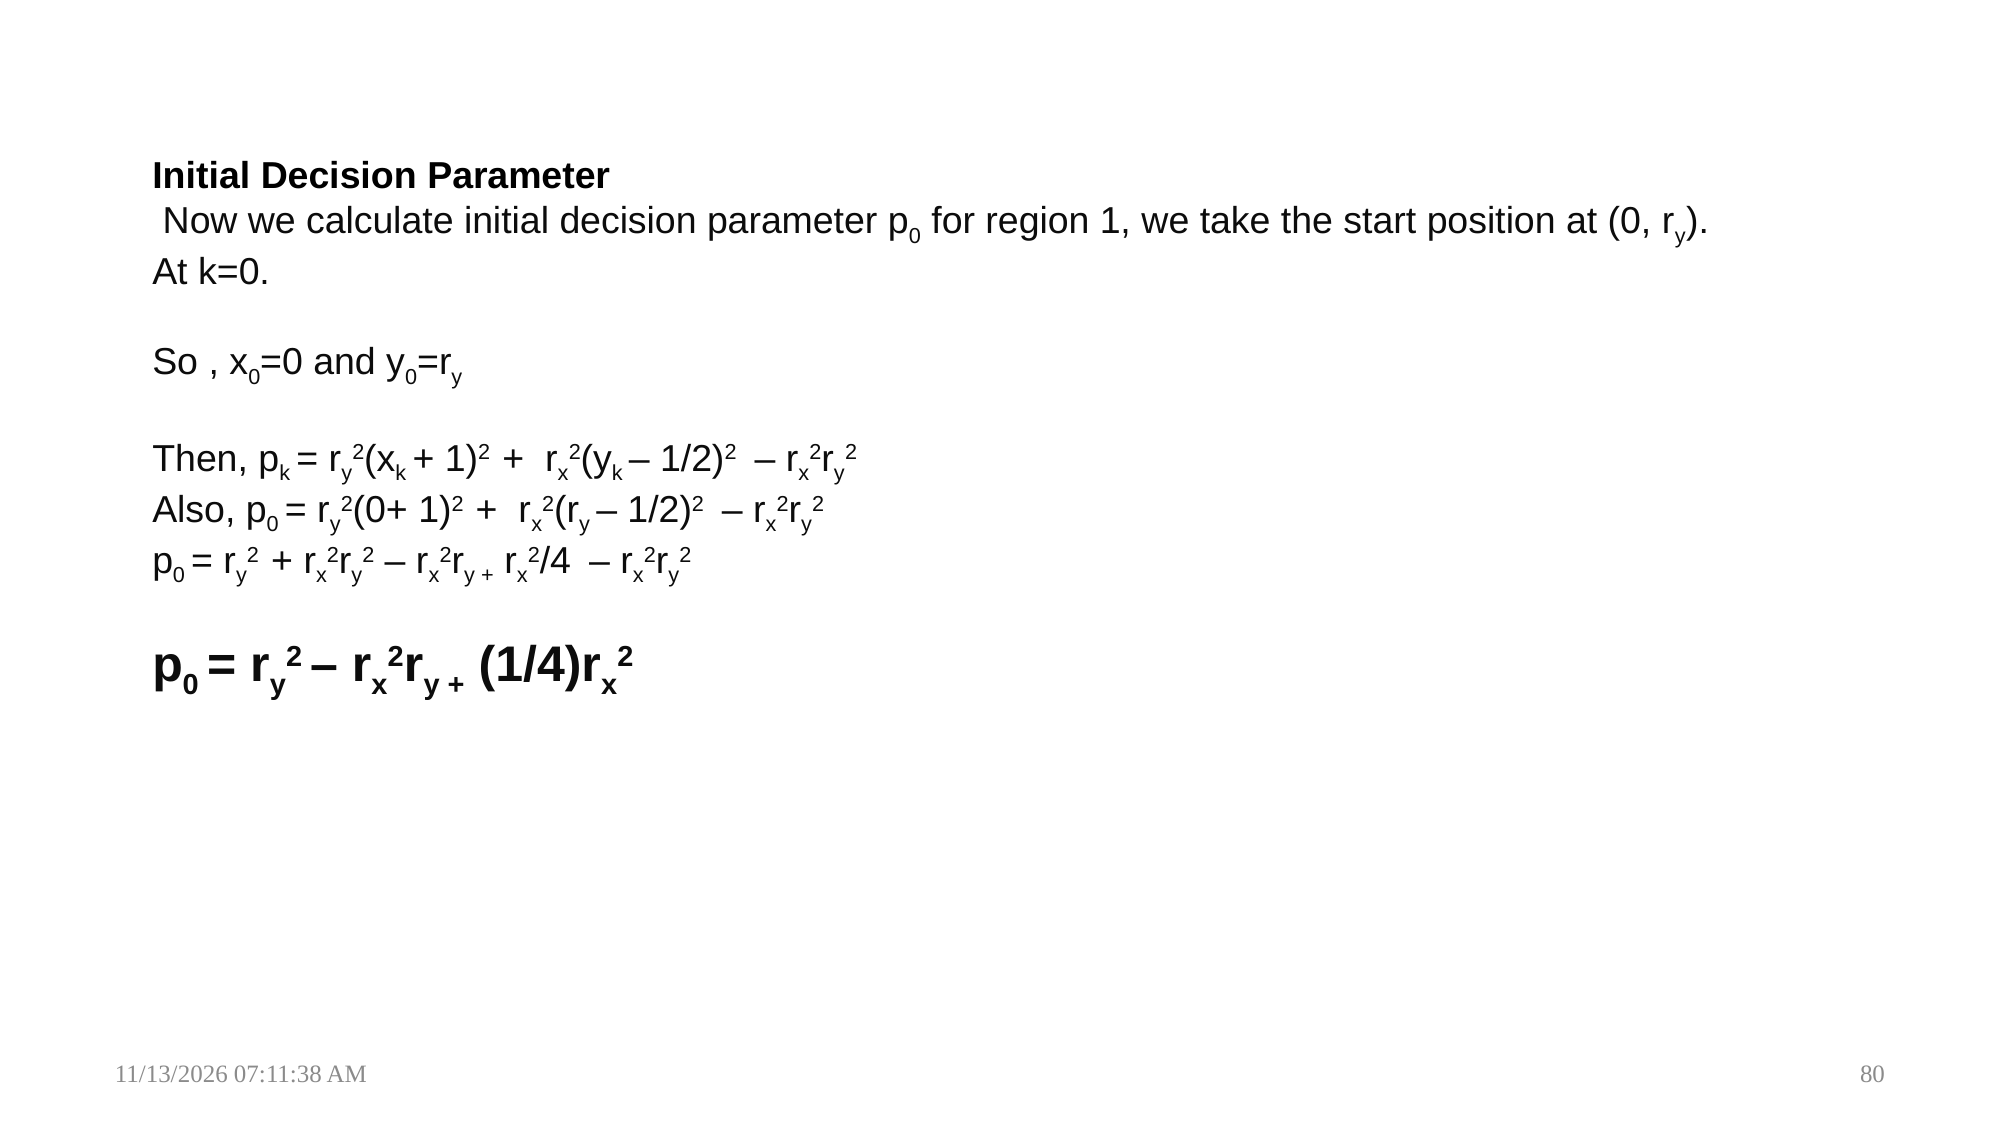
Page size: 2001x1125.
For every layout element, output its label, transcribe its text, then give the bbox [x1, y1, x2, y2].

slide_number 80 [1433, 1042, 1900, 1103]
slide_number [99, 1042, 567, 1103]
text_box Initial Decision Parameter Now we calculate initial decision parameter p0 for region 1, we take the start position at (0, ry). At k=0. So , x0=0 and y0=ry Then, pk = ry2(xk + 1)2 + rx2(yk – 1/2)2 – rx2ry2 Also, p0 = ry2(0+ 1)2 + rx2(ry – 1/2)2 – rx2ry2 p0 = ry2 + rx2ry2 – rx2ry + rx2/4 – rx2ry2 p0 = ry2 – rx2ry + (1/4)rx2 [137, 143, 1771, 798]
